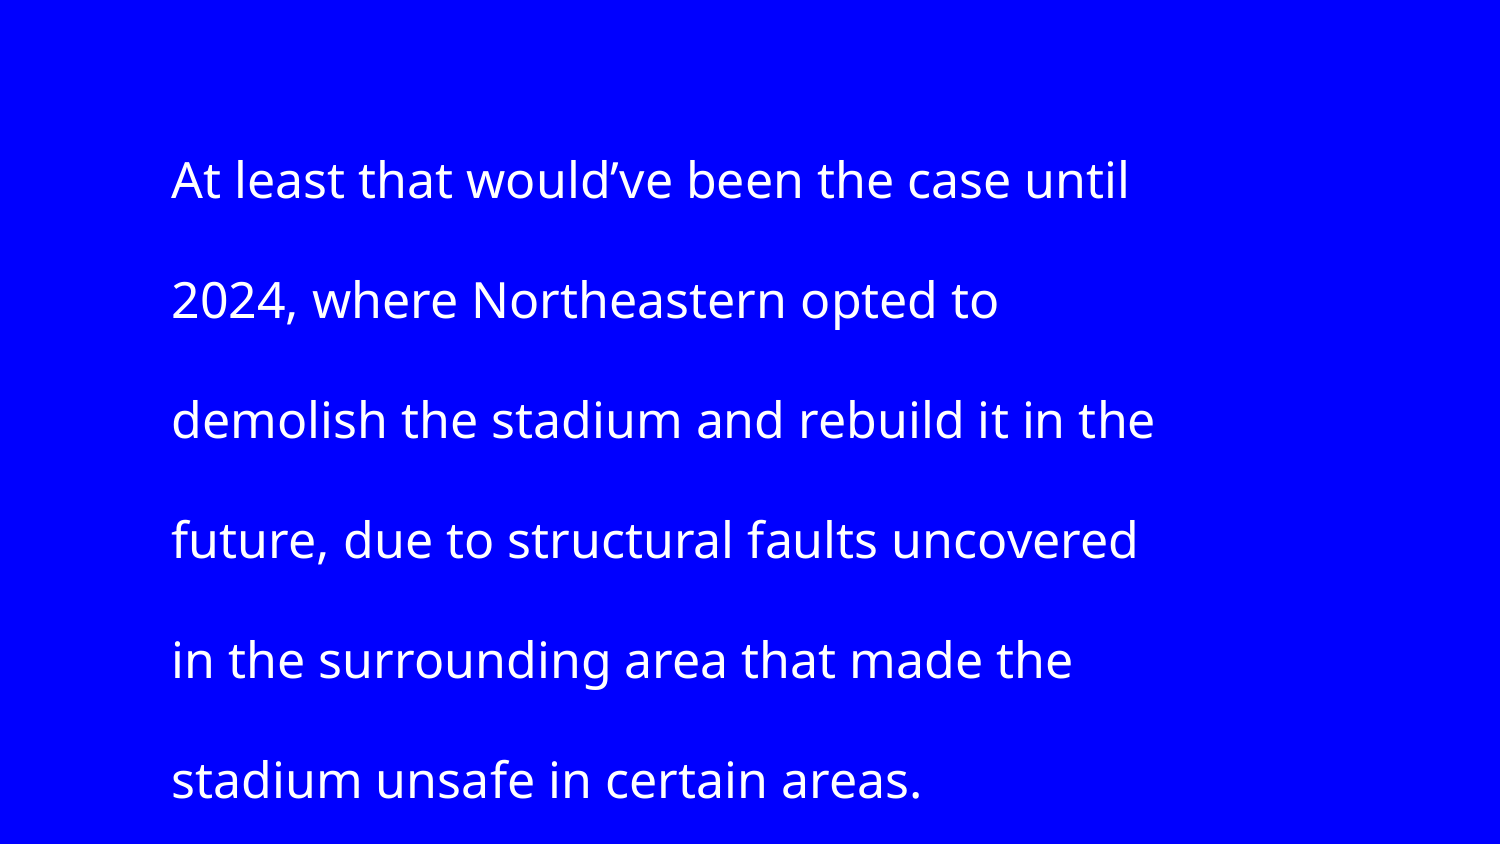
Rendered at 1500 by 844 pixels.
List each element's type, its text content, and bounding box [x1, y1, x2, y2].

text_box At least that would’ve been the case until 2024, where Northeastern opted to demolish the stadium and rebuild it in the future, due to structural faults uncovered in the surrounding area that made the stadium unsafe in certain areas. [156, 73, 1192, 824]
